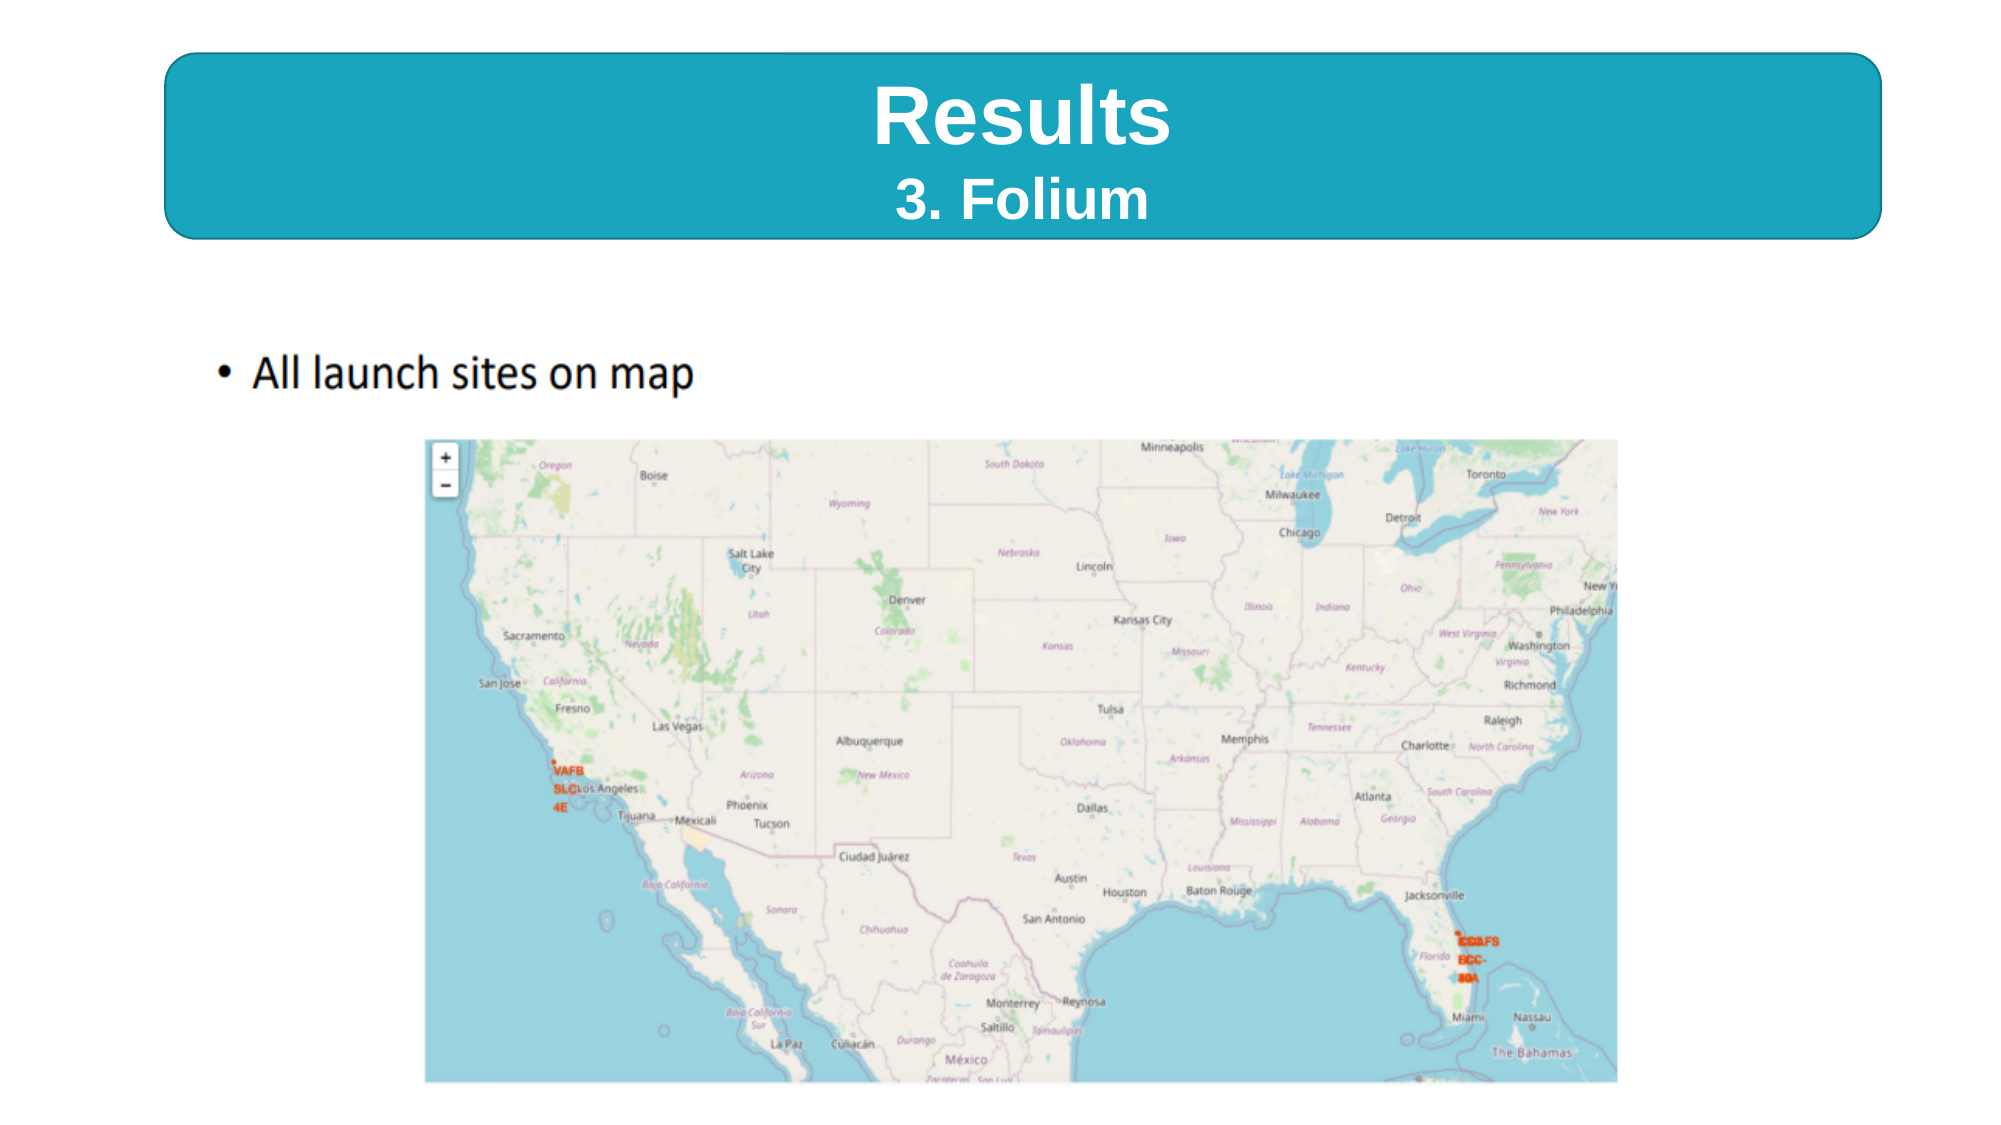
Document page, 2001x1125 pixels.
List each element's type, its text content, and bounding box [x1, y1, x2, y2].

picture [108, 300, 1869, 1125]
text_box Results 3. Folium [164, 52, 1883, 240]
